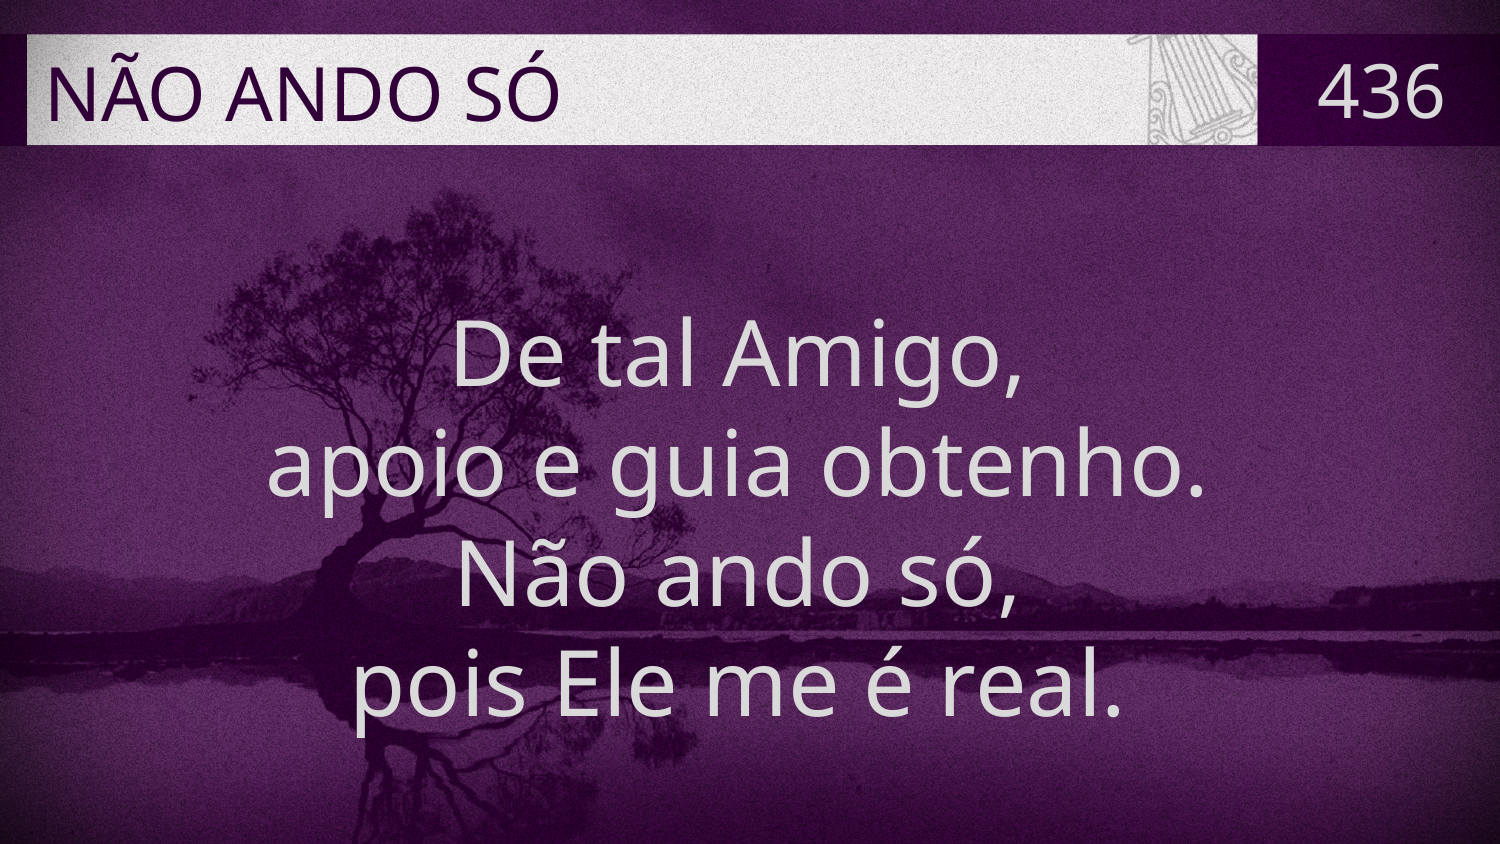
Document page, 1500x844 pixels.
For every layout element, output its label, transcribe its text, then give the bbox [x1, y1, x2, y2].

list De tal Amigo, apoio e guia obtenho. Não ando só, pois Ele me é real. [0, 185, 1500, 844]
title NÃO ANDO SÓ [29, 33, 1258, 151]
list 436 [1281, 36, 1483, 143]
picture [0, 0, 1500, 185]
